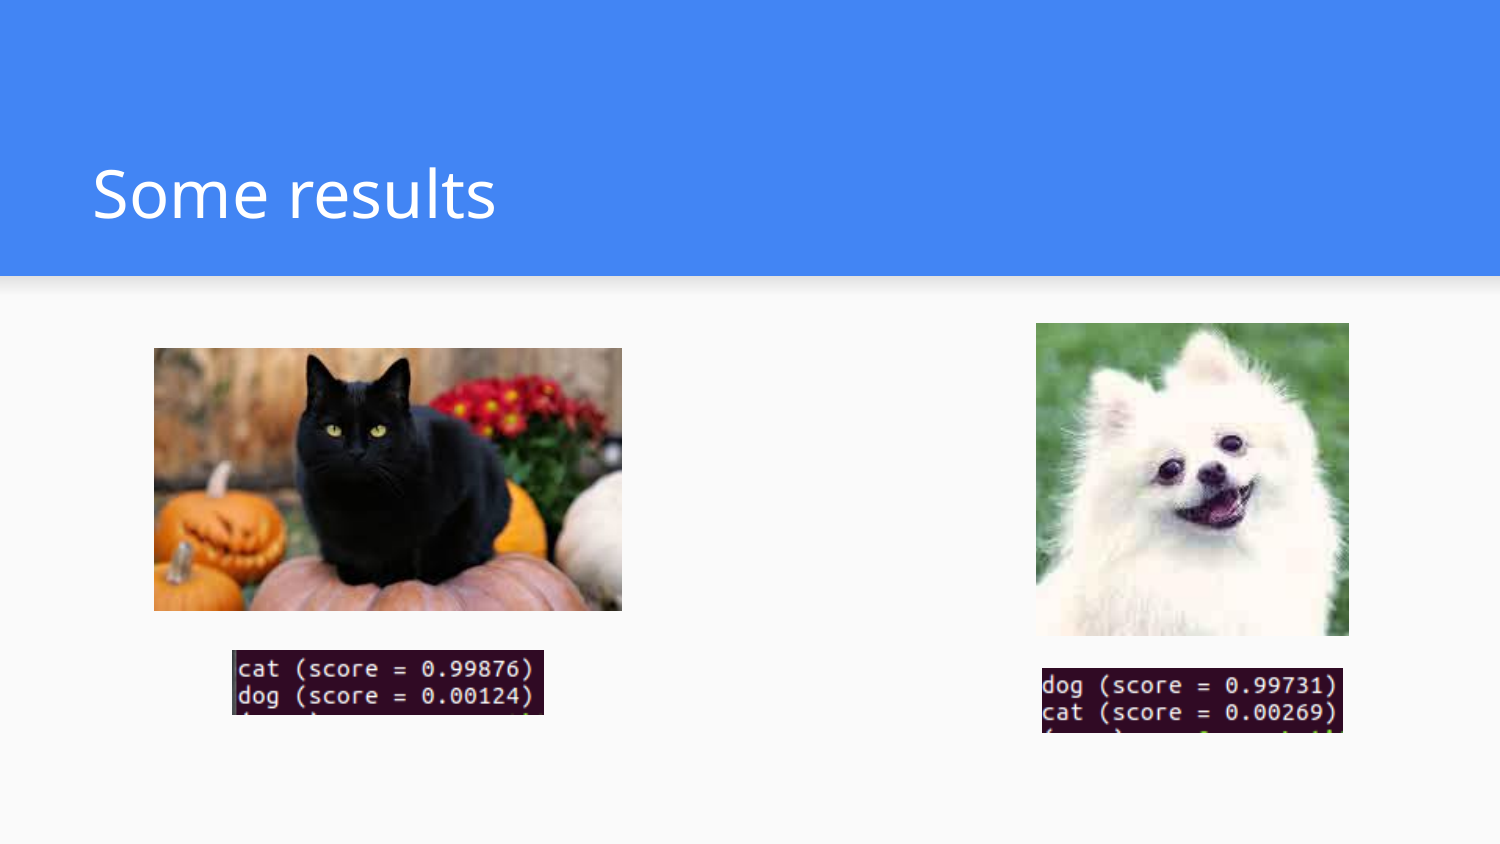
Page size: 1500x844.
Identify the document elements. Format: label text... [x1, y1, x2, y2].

picture [1035, 323, 1349, 637]
picture [232, 650, 544, 715]
picture [1042, 667, 1343, 733]
picture [154, 348, 622, 612]
title Some results [77, 121, 1427, 248]
